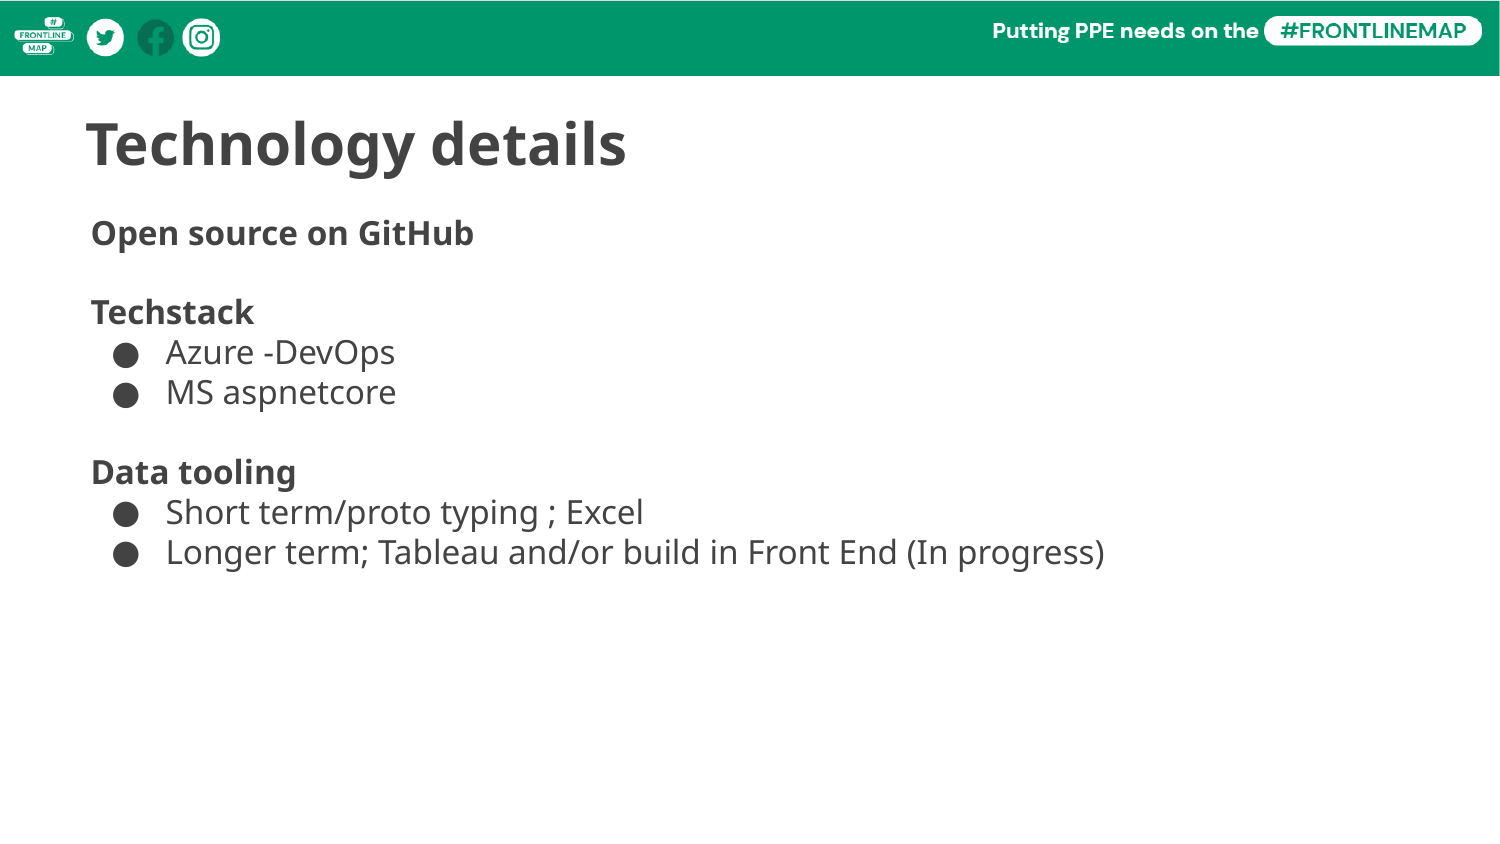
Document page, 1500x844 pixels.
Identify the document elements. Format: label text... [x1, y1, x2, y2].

picture [0, 0, 1500, 76]
text_box Technology details [70, 99, 1315, 215]
list Open source on GitHub Techstack Azure -DevOps MS aspnetcore Data tooling Short term/proto typing ; Excel Longer term; Tableau and/or build in Front End (In progress) [75, 196, 1425, 807]
